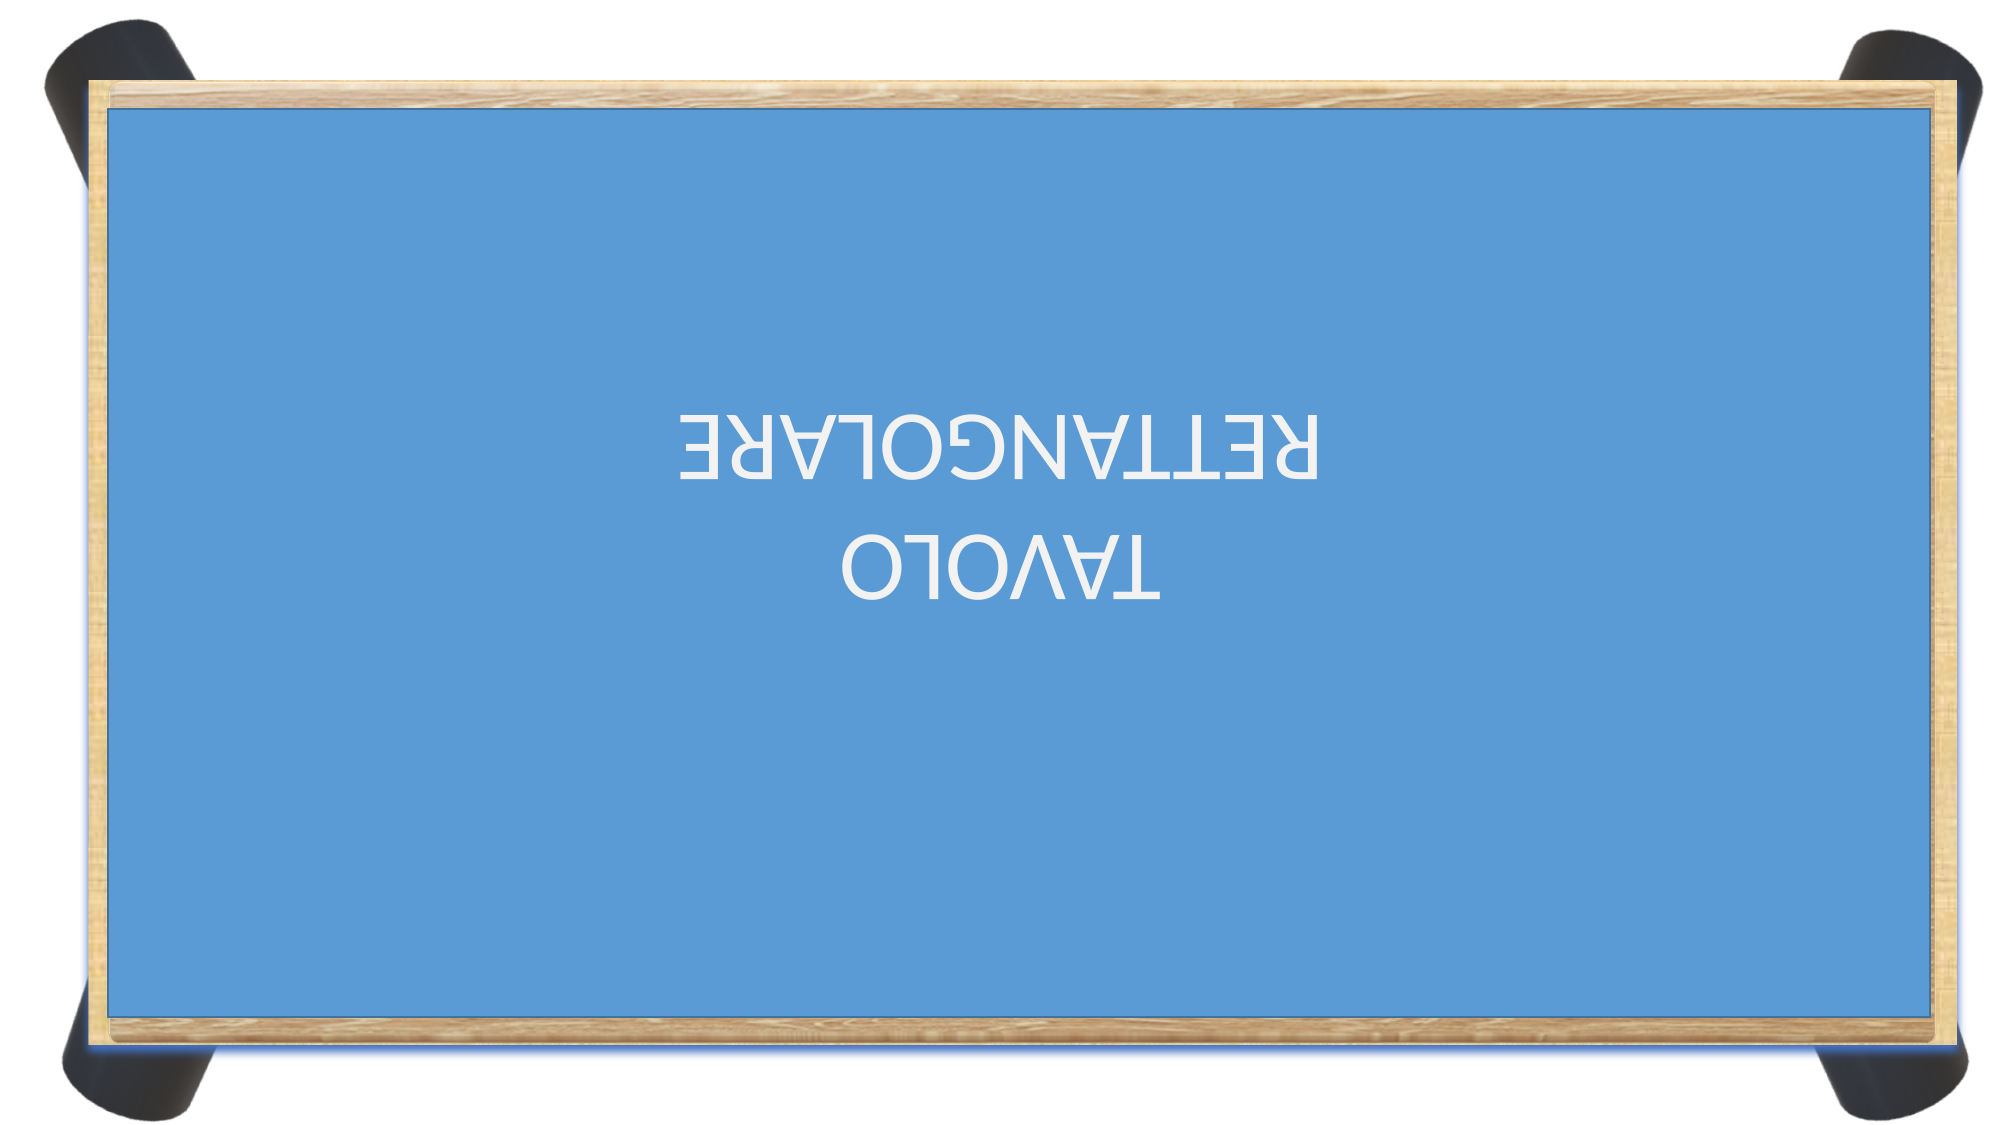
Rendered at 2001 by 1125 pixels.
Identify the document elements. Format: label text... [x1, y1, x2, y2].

text_box TAVOLO RETTANGOLARE [492, 388, 1508, 643]
text_box [107, 108, 1931, 1018]
picture [11, 0, 2000, 1125]
